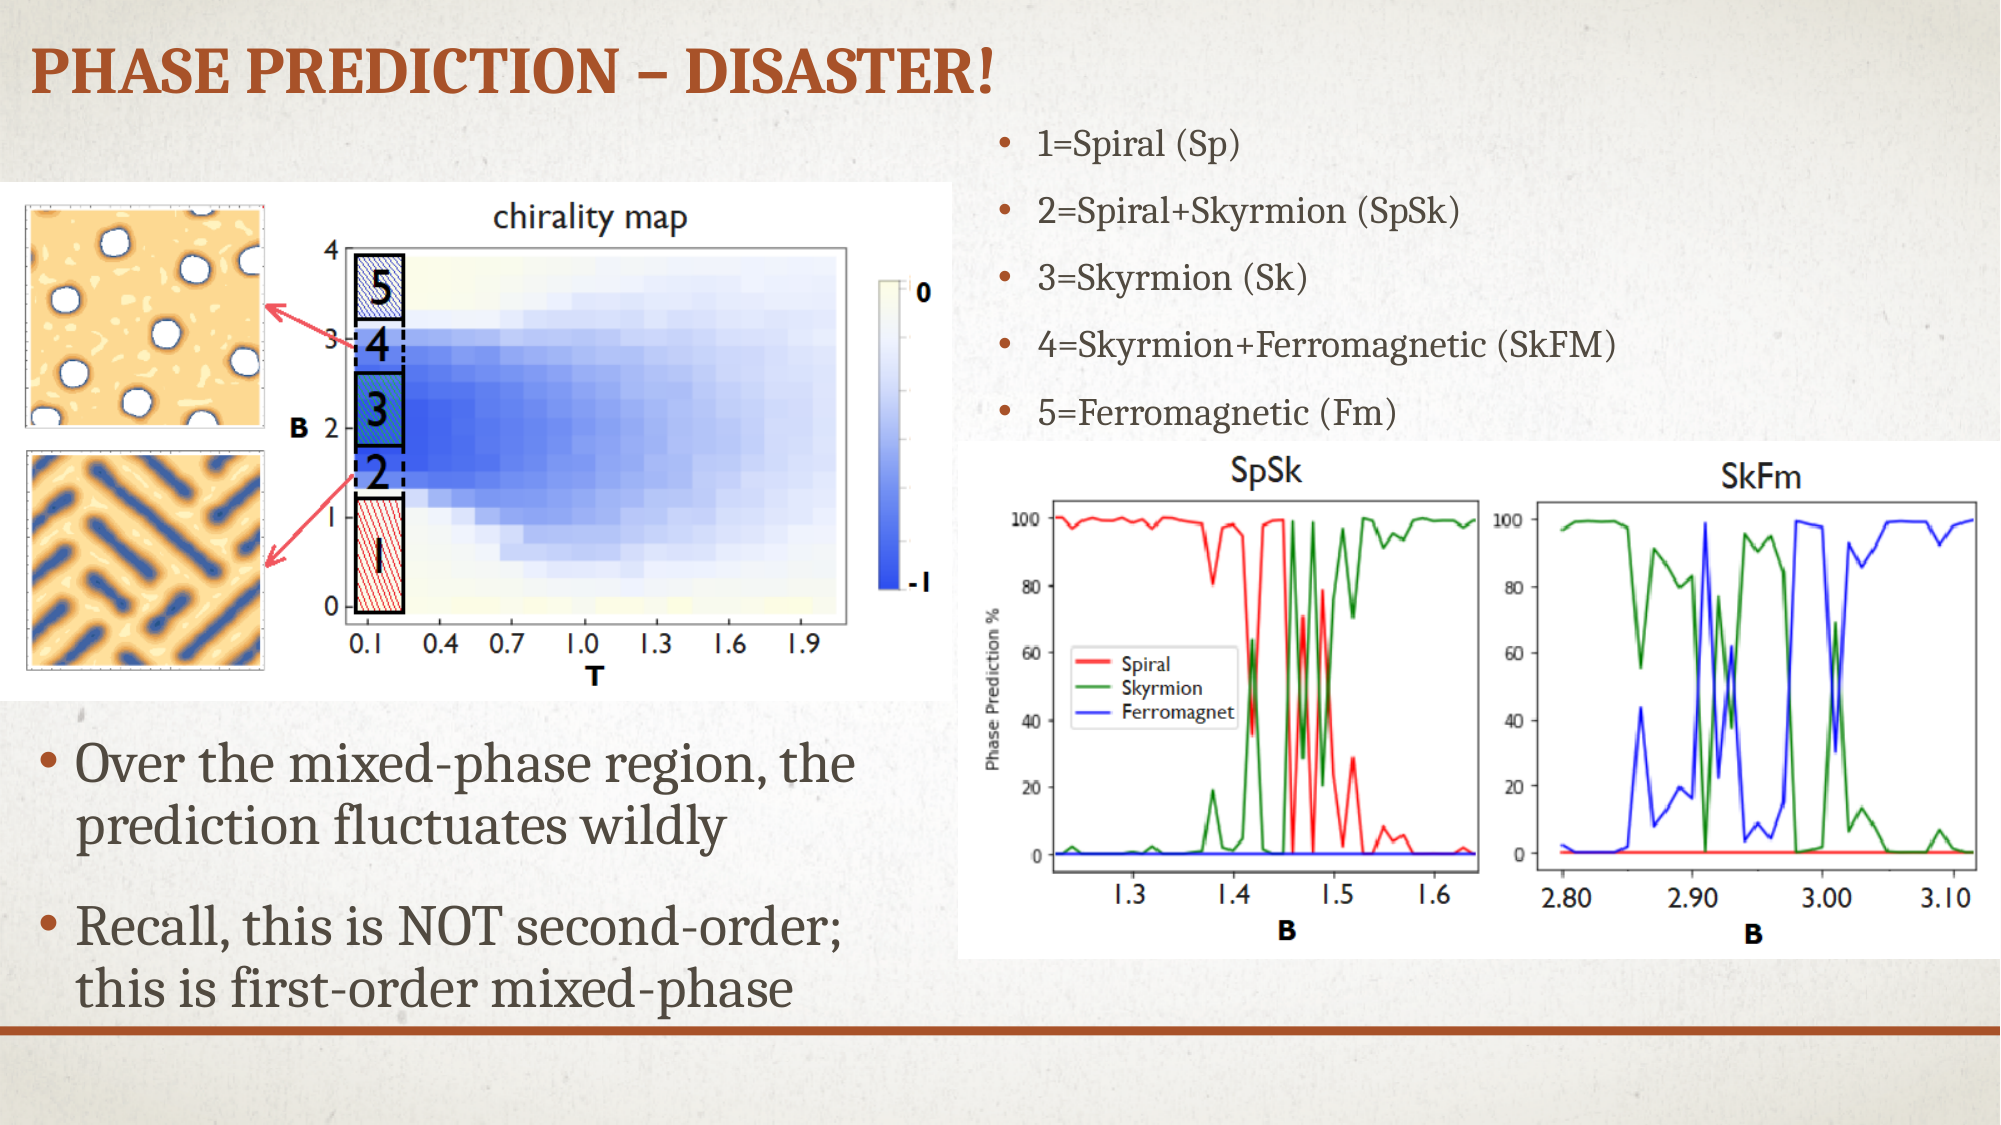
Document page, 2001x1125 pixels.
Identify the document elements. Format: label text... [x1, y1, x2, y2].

title Phase Prediction – disaster! [15, 17, 1591, 116]
picture [0, 0, 2001, 1125]
text_box Over the mixed-phase region, the prediction fluctuates wildly Recall, this is NOT second-order; this is first-order mixed-phase [15, 724, 952, 1051]
text_box 1=Spiral (Sp) 2=Spiral+Skyrmion (SpSk) 3=Skyrmion (Sk) 4=Skyrmion+Ferromagnetic (SkFM) 5=Ferromagnetic (Fm) [975, 115, 1969, 441]
